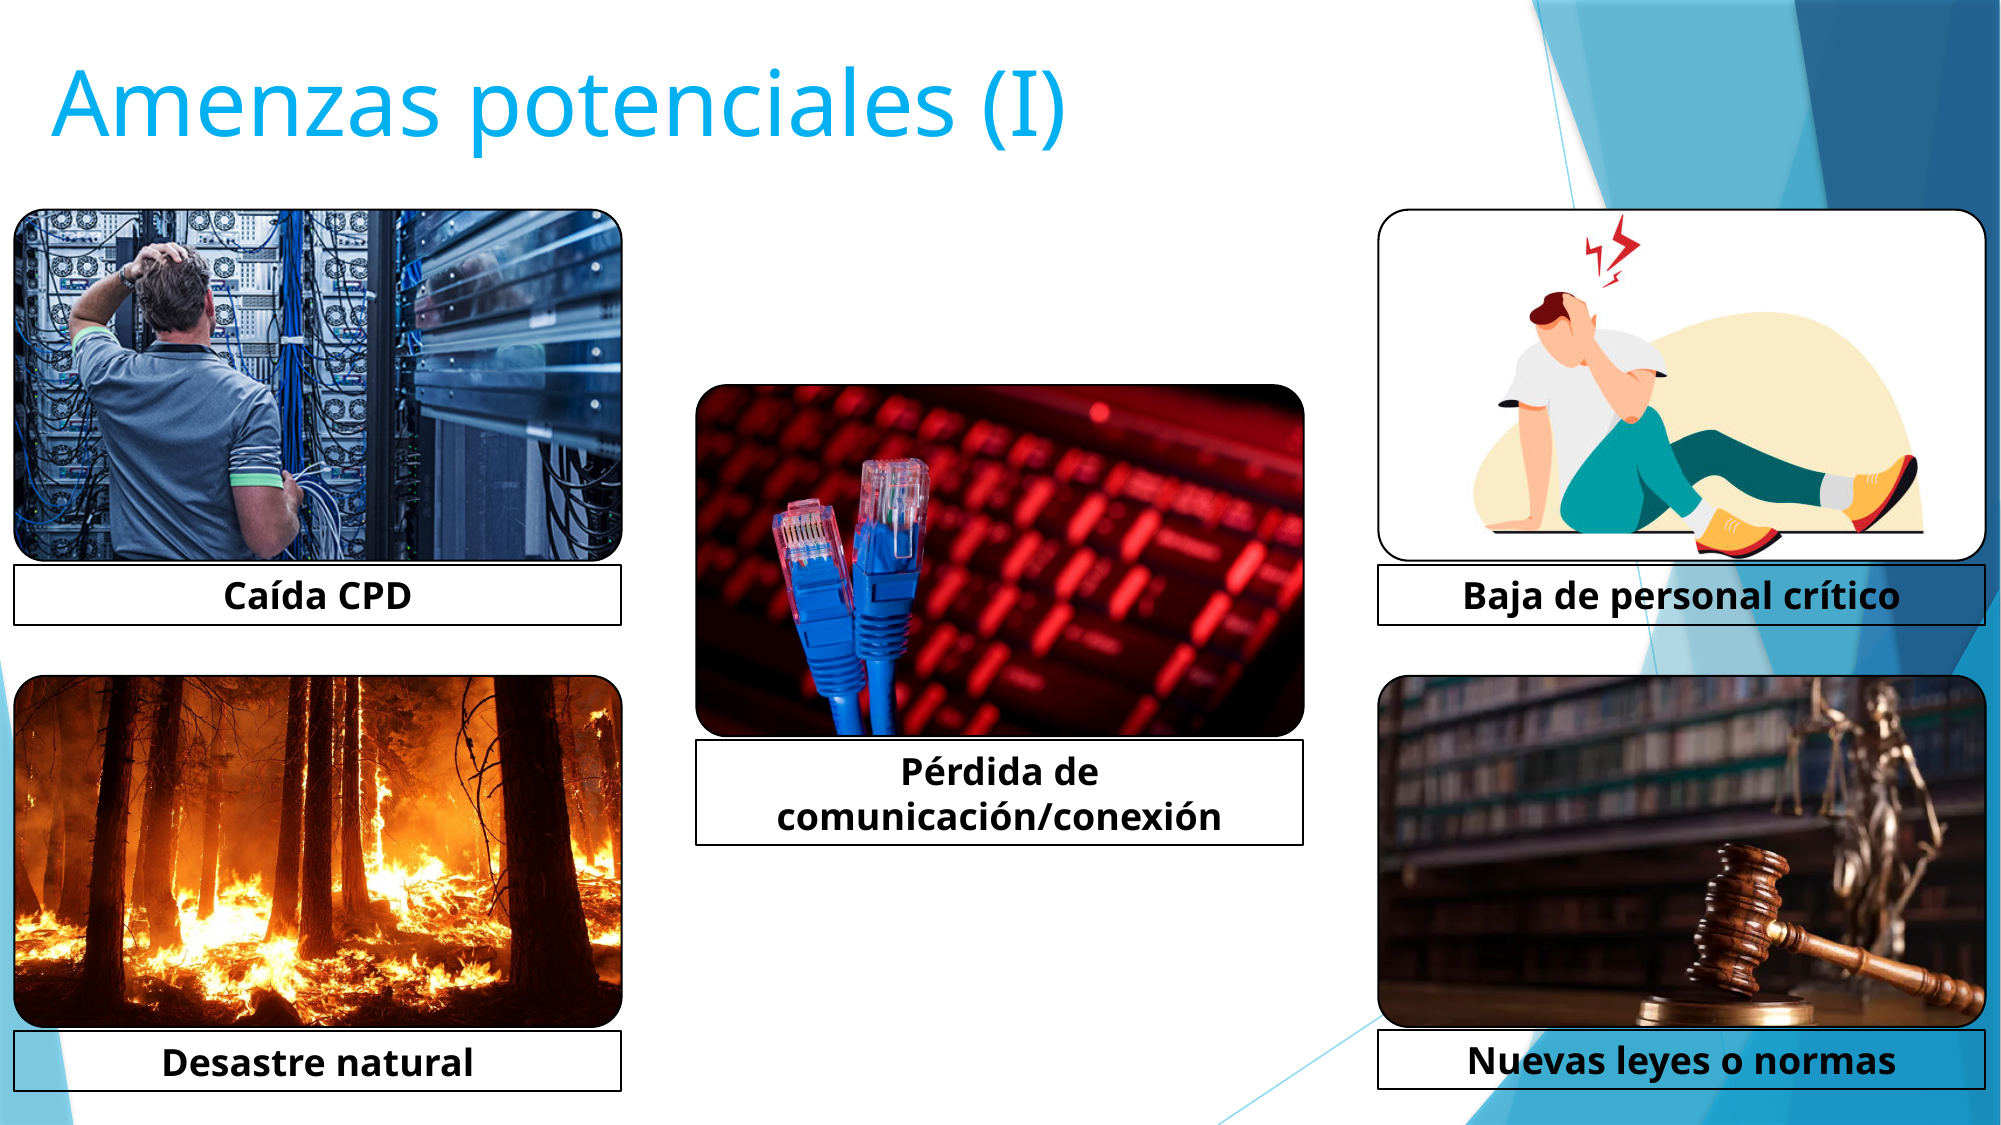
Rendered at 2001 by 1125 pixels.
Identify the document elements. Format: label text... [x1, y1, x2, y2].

text_box Pérdida de comunicación/conexión [696, 746, 1304, 846]
text_box Baja de personal crítico [1378, 569, 1986, 625]
text_box Nuevas leyes o normas [1378, 1035, 1986, 1090]
picture [13, 209, 623, 562]
text_box Amenzas potenciales (I) [36, 37, 1436, 163]
picture [1377, 675, 1986, 1028]
picture [1377, 209, 1987, 562]
picture [13, 675, 623, 1028]
text_box Caída CPD [14, 569, 622, 625]
picture [695, 384, 1305, 737]
text_box Desastre natural [14, 1035, 622, 1091]
